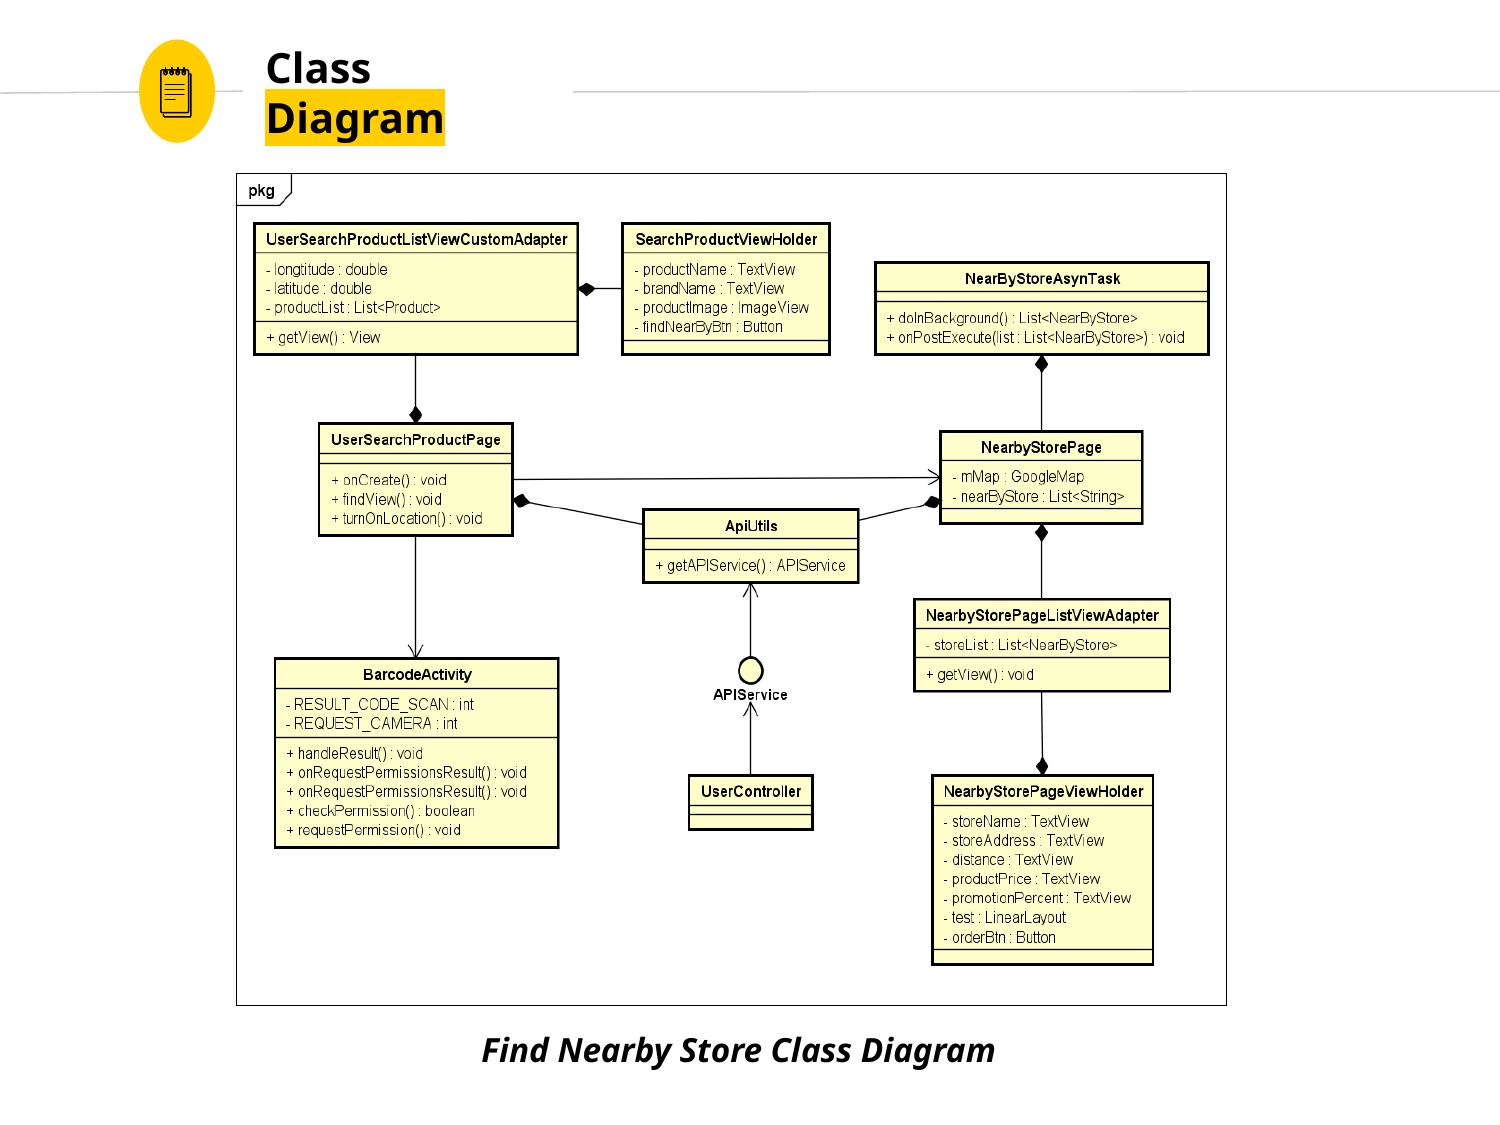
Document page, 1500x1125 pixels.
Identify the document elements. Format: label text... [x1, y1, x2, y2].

picture [224, 160, 1238, 1017]
text_box Find Nearby Store Class Diagram [466, 1026, 1139, 1077]
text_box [196, 90, 244, 94]
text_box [0, 90, 155, 94]
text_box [160, 67, 192, 117]
text_box [139, 102, 215, 143]
text_box [139, 39, 215, 89]
text_box Class Diagram [250, 44, 574, 140]
